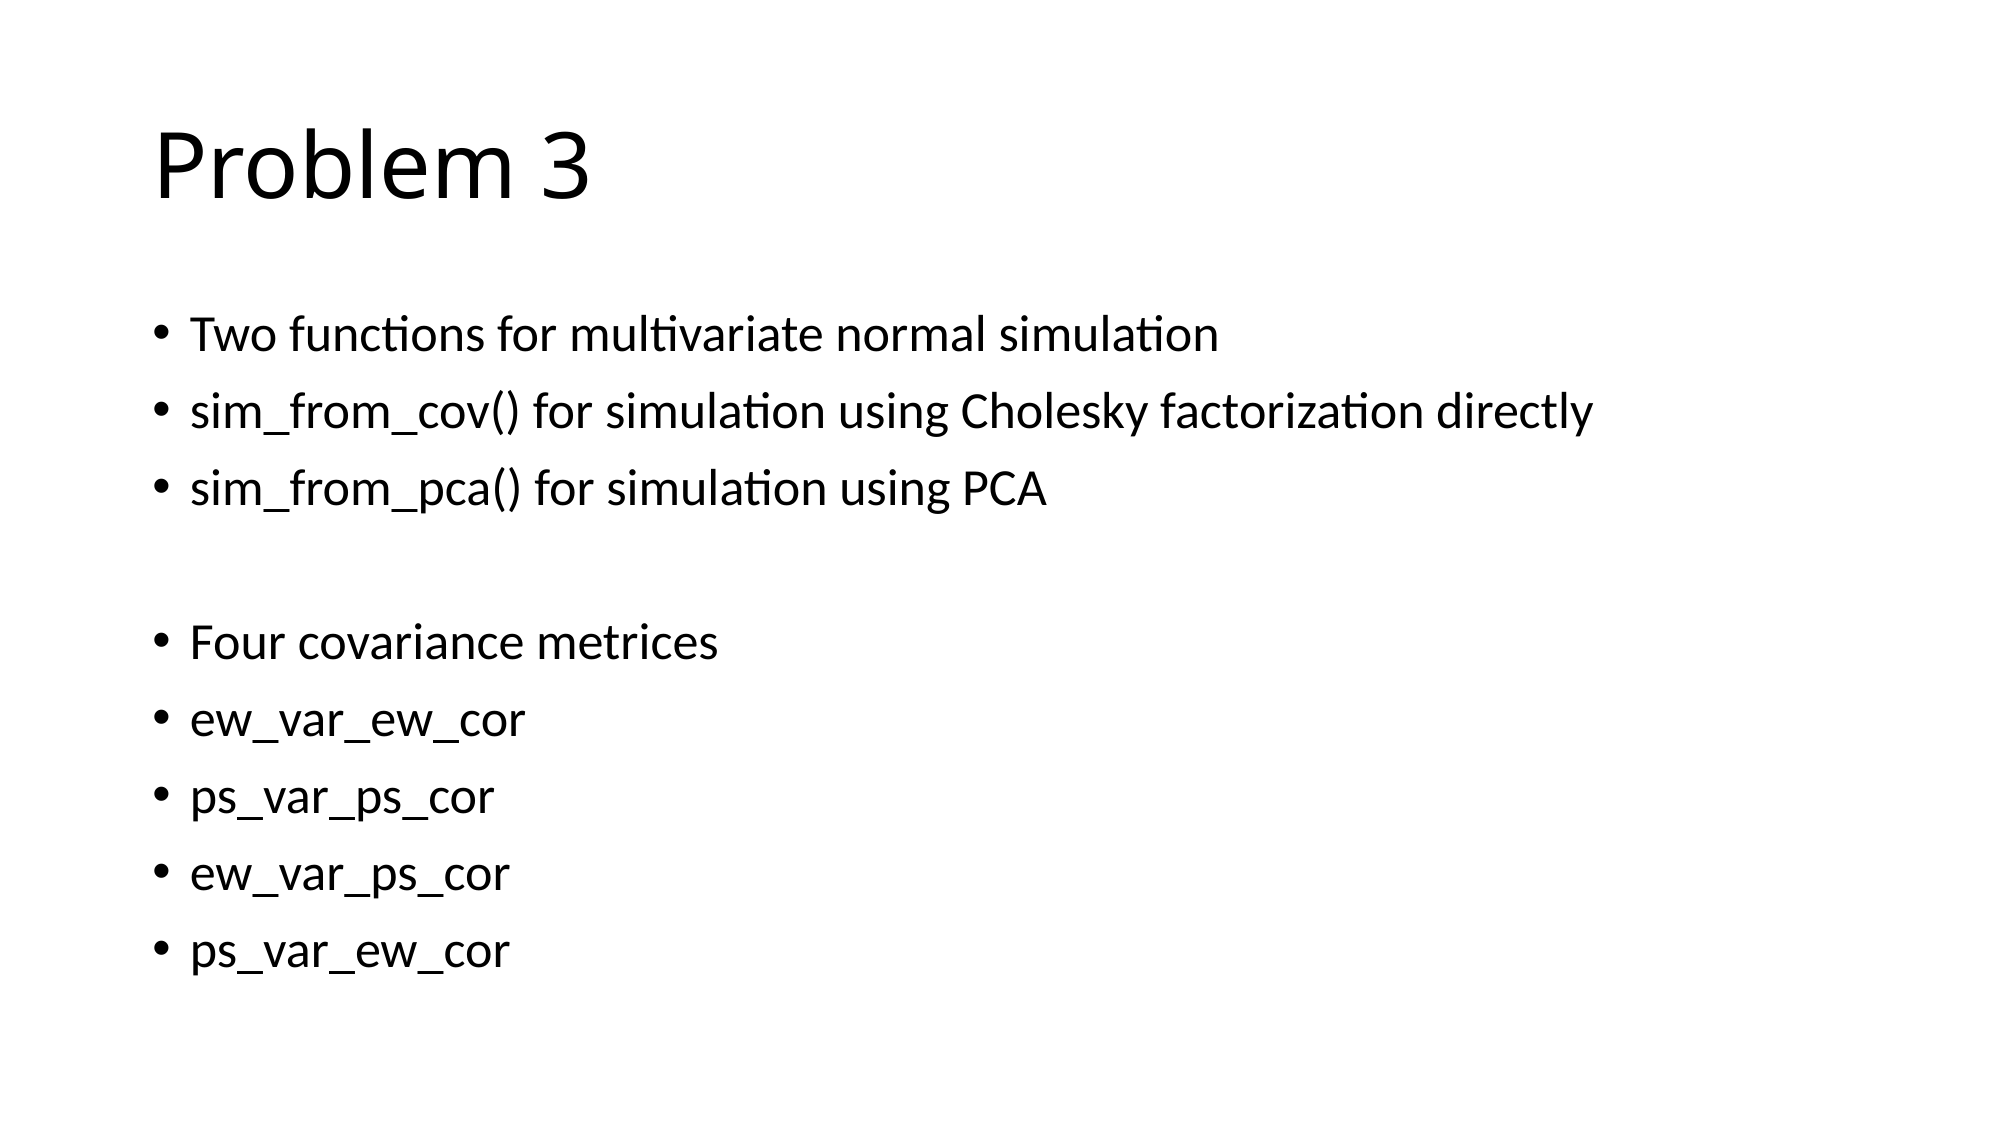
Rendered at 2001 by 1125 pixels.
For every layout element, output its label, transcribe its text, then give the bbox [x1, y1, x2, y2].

title Problem 3 [137, 59, 1863, 278]
list Two functions for multivariate normal simulation sim_from_cov() for simulation using Cholesky factorization directly sim_from_pca() for simulation using PCA Four covariance metrices ew_var_ew_cor ps_var_ps_cor ew_var_ps_cor ps_var_ew_cor [137, 299, 1863, 1014]
